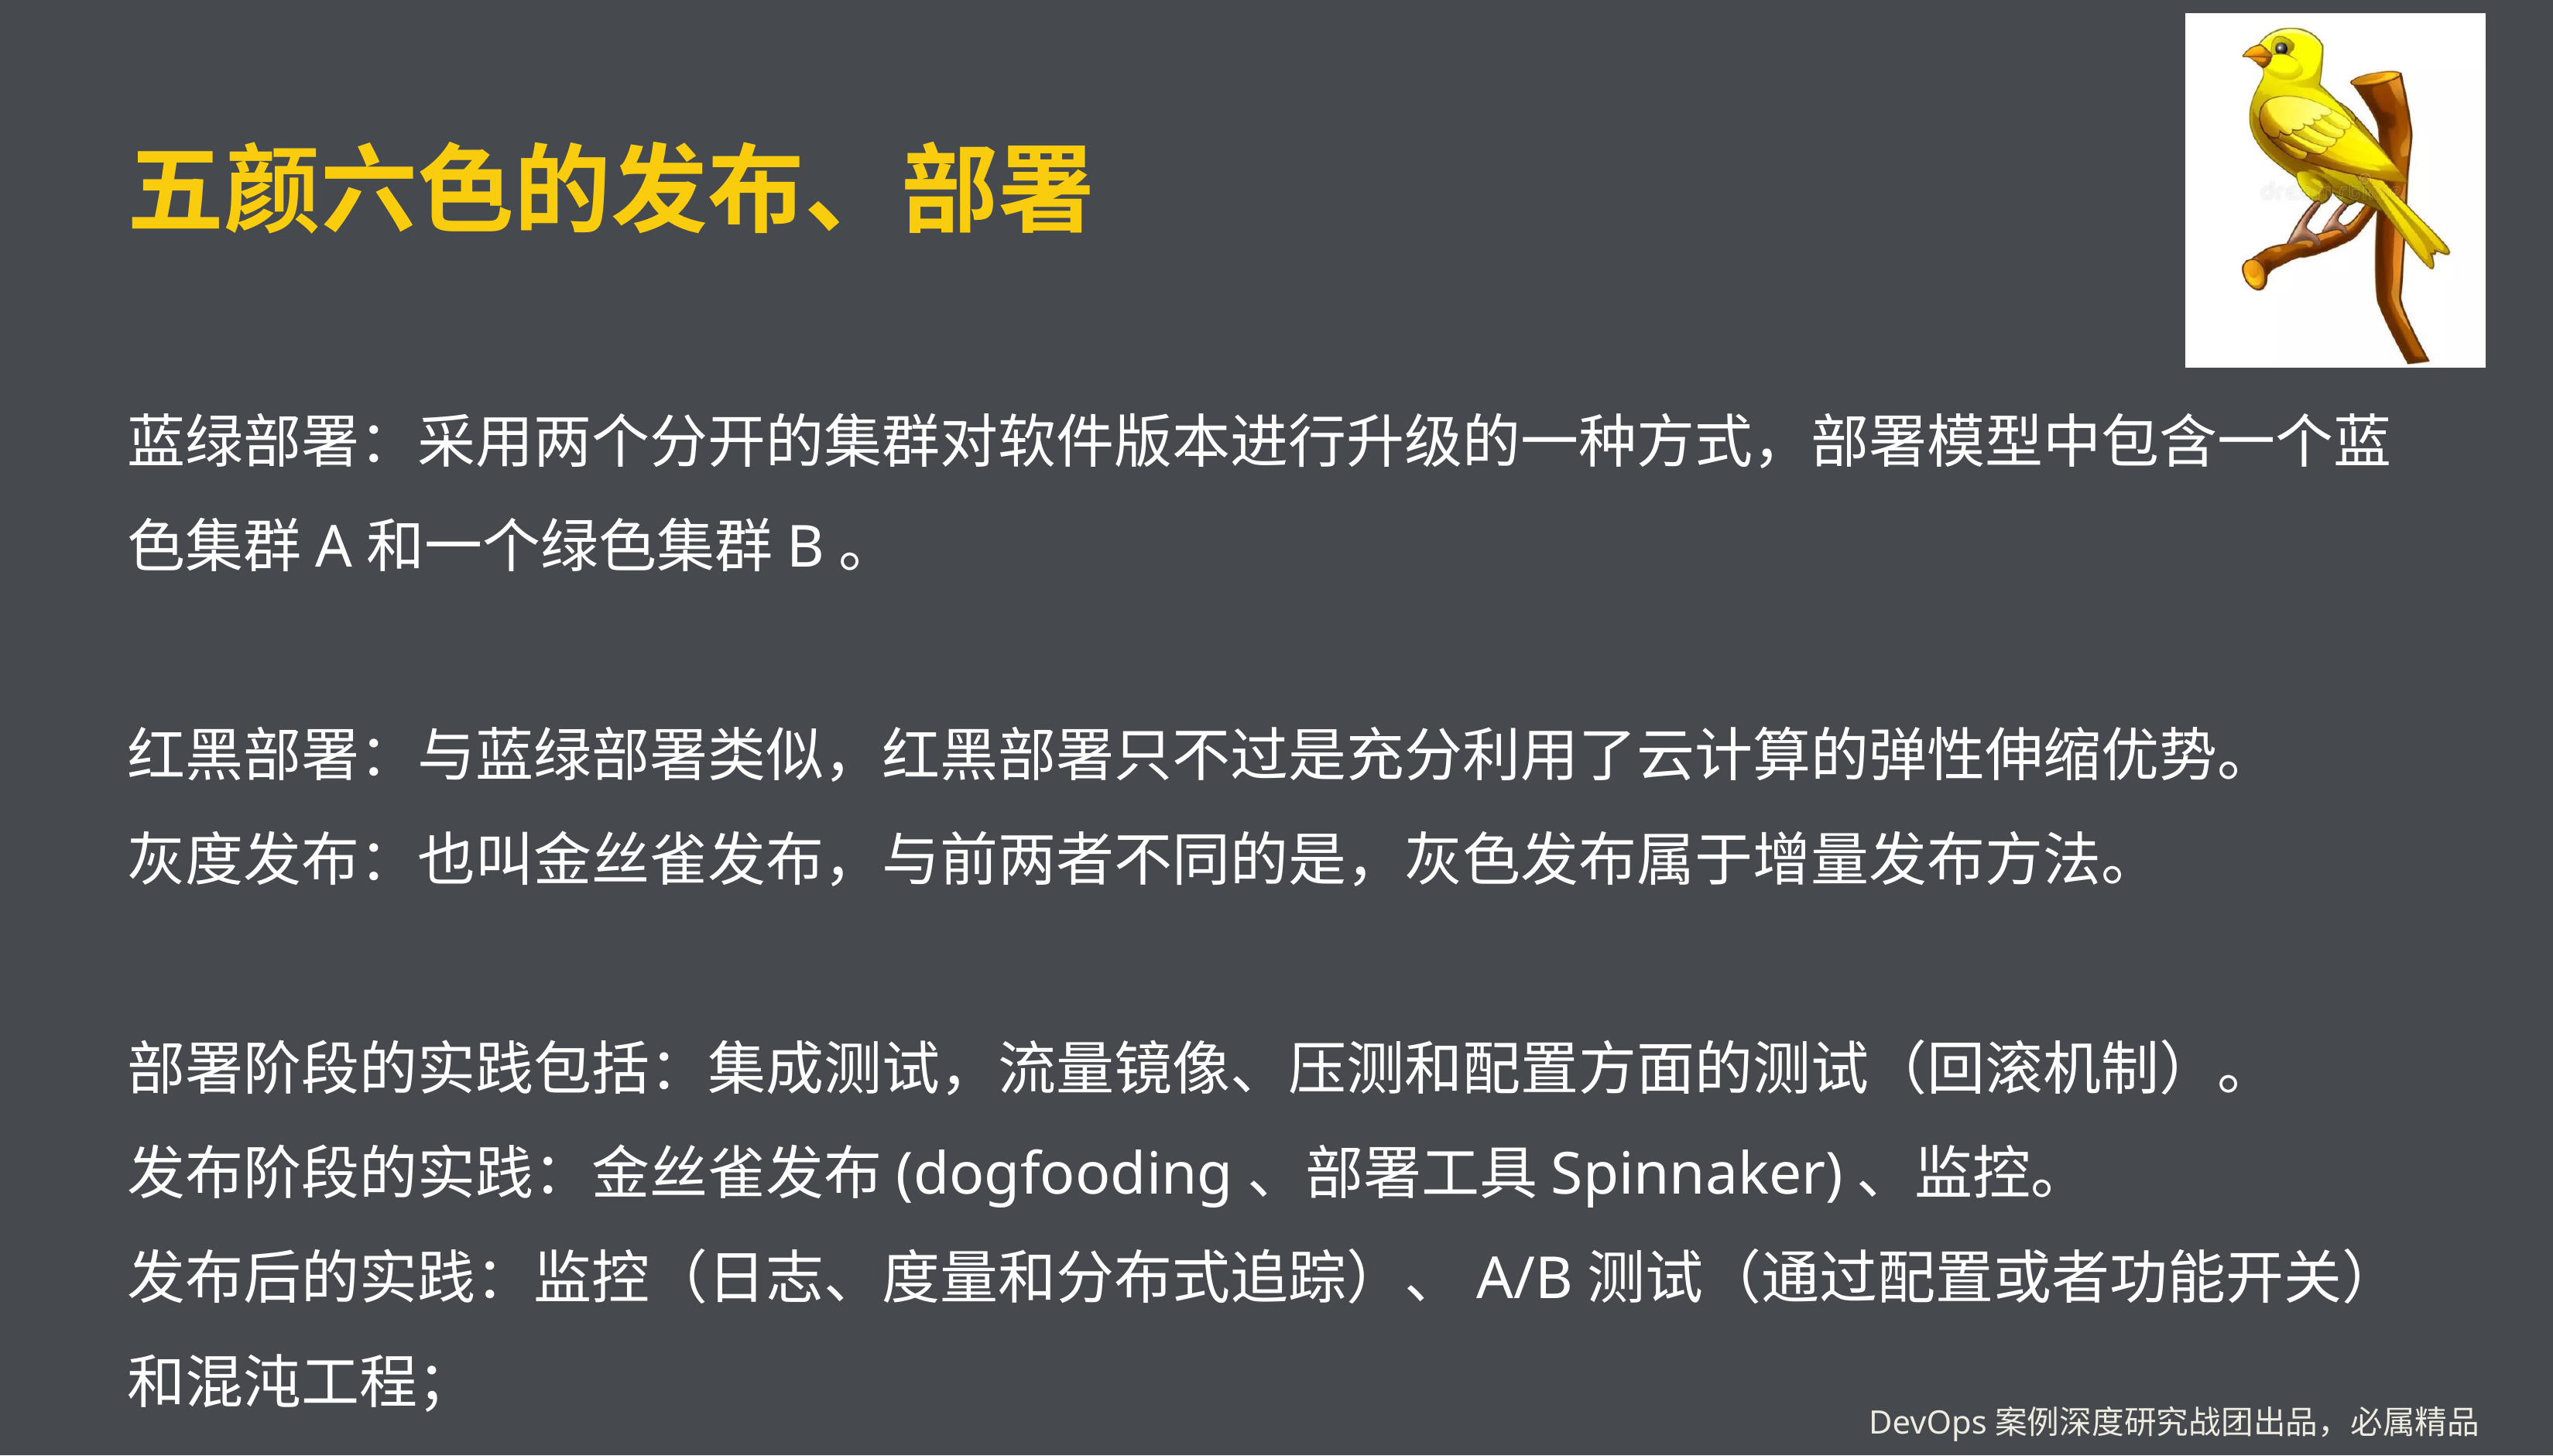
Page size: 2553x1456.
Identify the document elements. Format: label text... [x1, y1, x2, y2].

list 蓝绿部署：采用两个分开的集群对软件版本进行升级的一种方式，部署模型中包含一个蓝色集群A和一个绿色集群B。 红黑部署：与蓝绿部署类似，红黑部署只不过是充分利用了云计算的弹性伸缩优势。 灰度发布：也叫金丝雀发布，与前两者不同的是，灰色发布属于增量发布方法。 部署阶段的实践包括：集成测试，流量镜像、压测和配置方面的测试（回滚机制）。 发布阶段的实践：金丝雀发布(dogfooding、部署工具Spinnaker)、监控。 发布后的实践：监控（日志、度量和分布式追踪）、A/B测试（通过配置或者功能开关）和混沌工程； [127, 369, 2425, 1456]
title 五颜六色的发布、部署 [127, 128, 2182, 369]
picture [2185, 13, 2486, 368]
